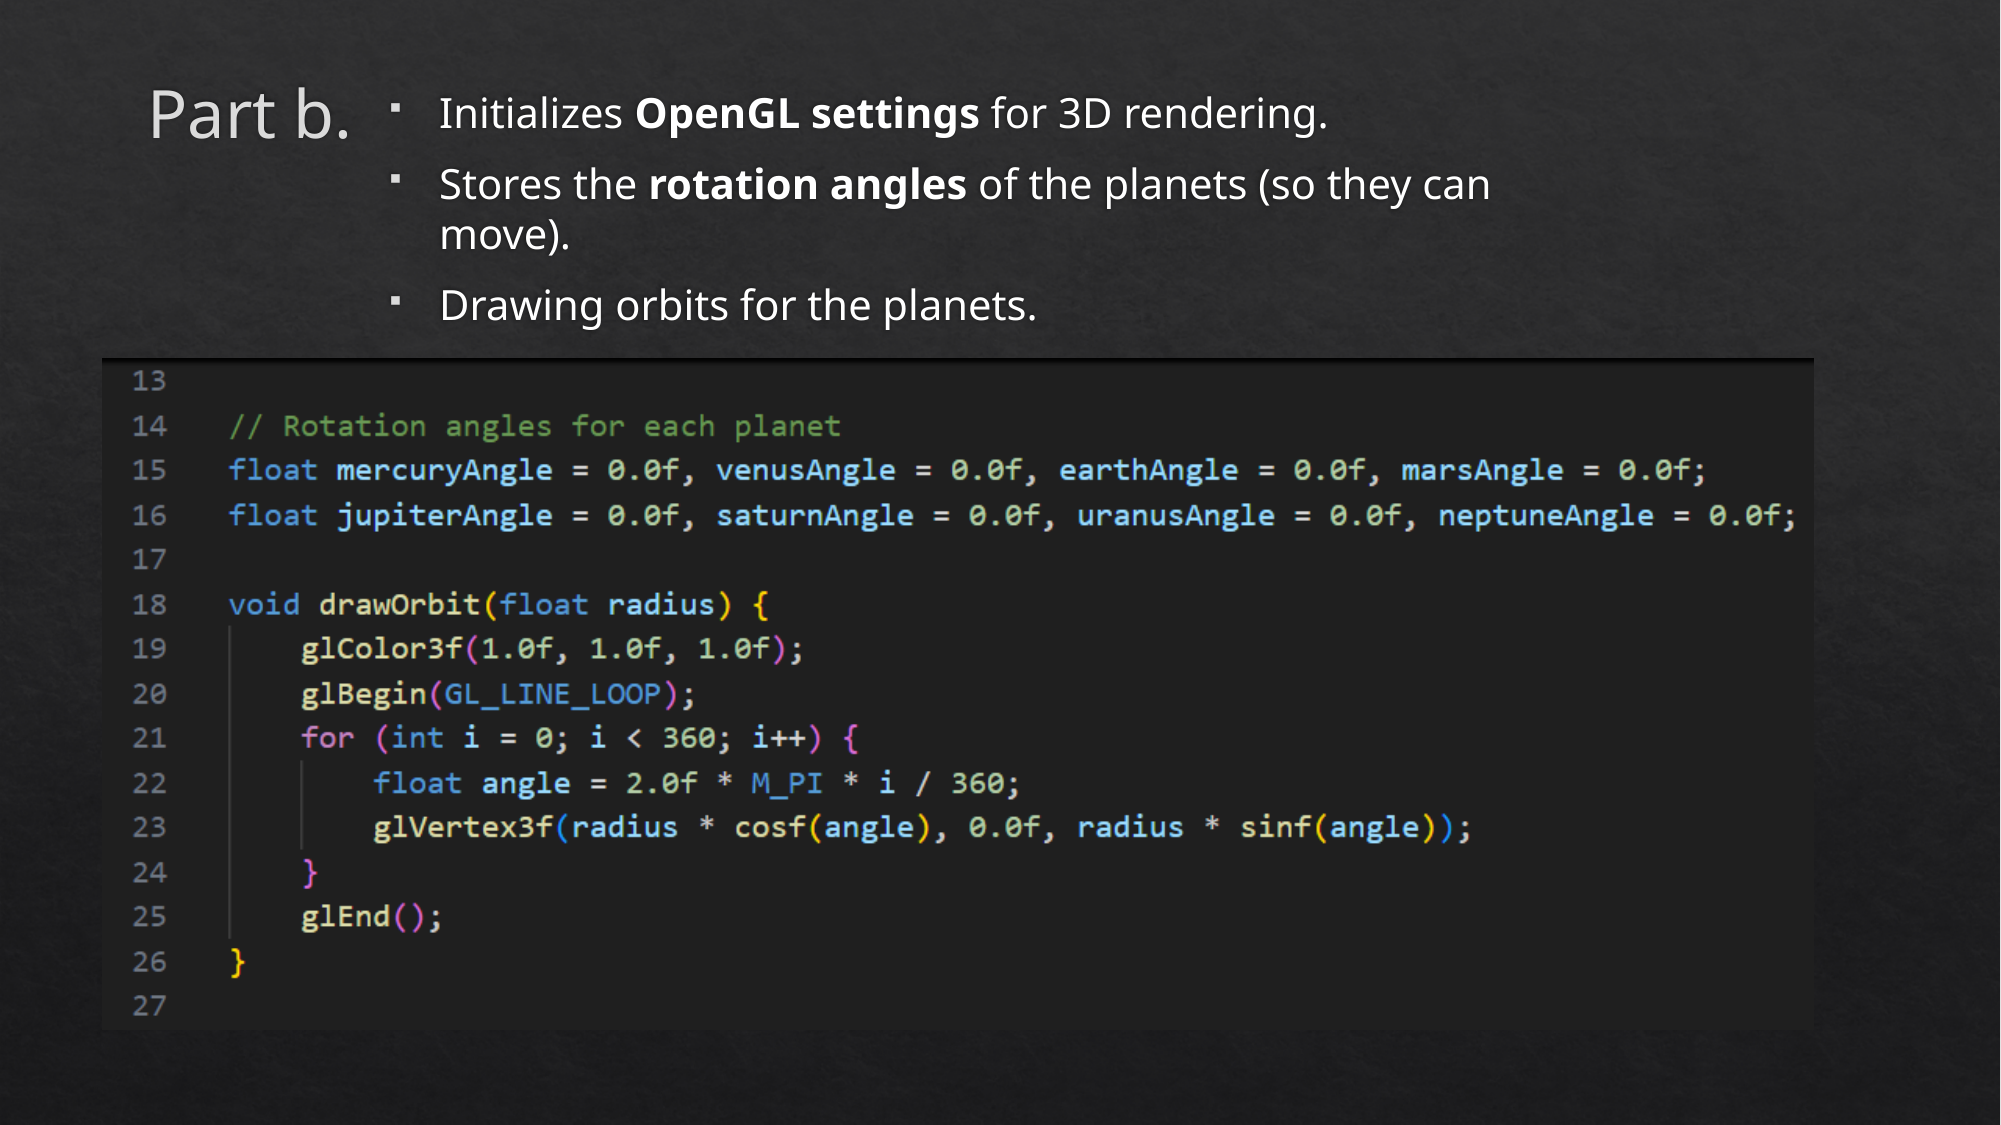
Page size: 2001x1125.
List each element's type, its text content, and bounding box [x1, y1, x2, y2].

picture [101, 358, 1814, 1030]
list Initializes OpenGL settings for 3D rendering. Stores the rotation angles of the planets (so they can move). Drawing orbits for the planets. [367, 79, 1632, 354]
title Part b. [67, 32, 434, 192]
